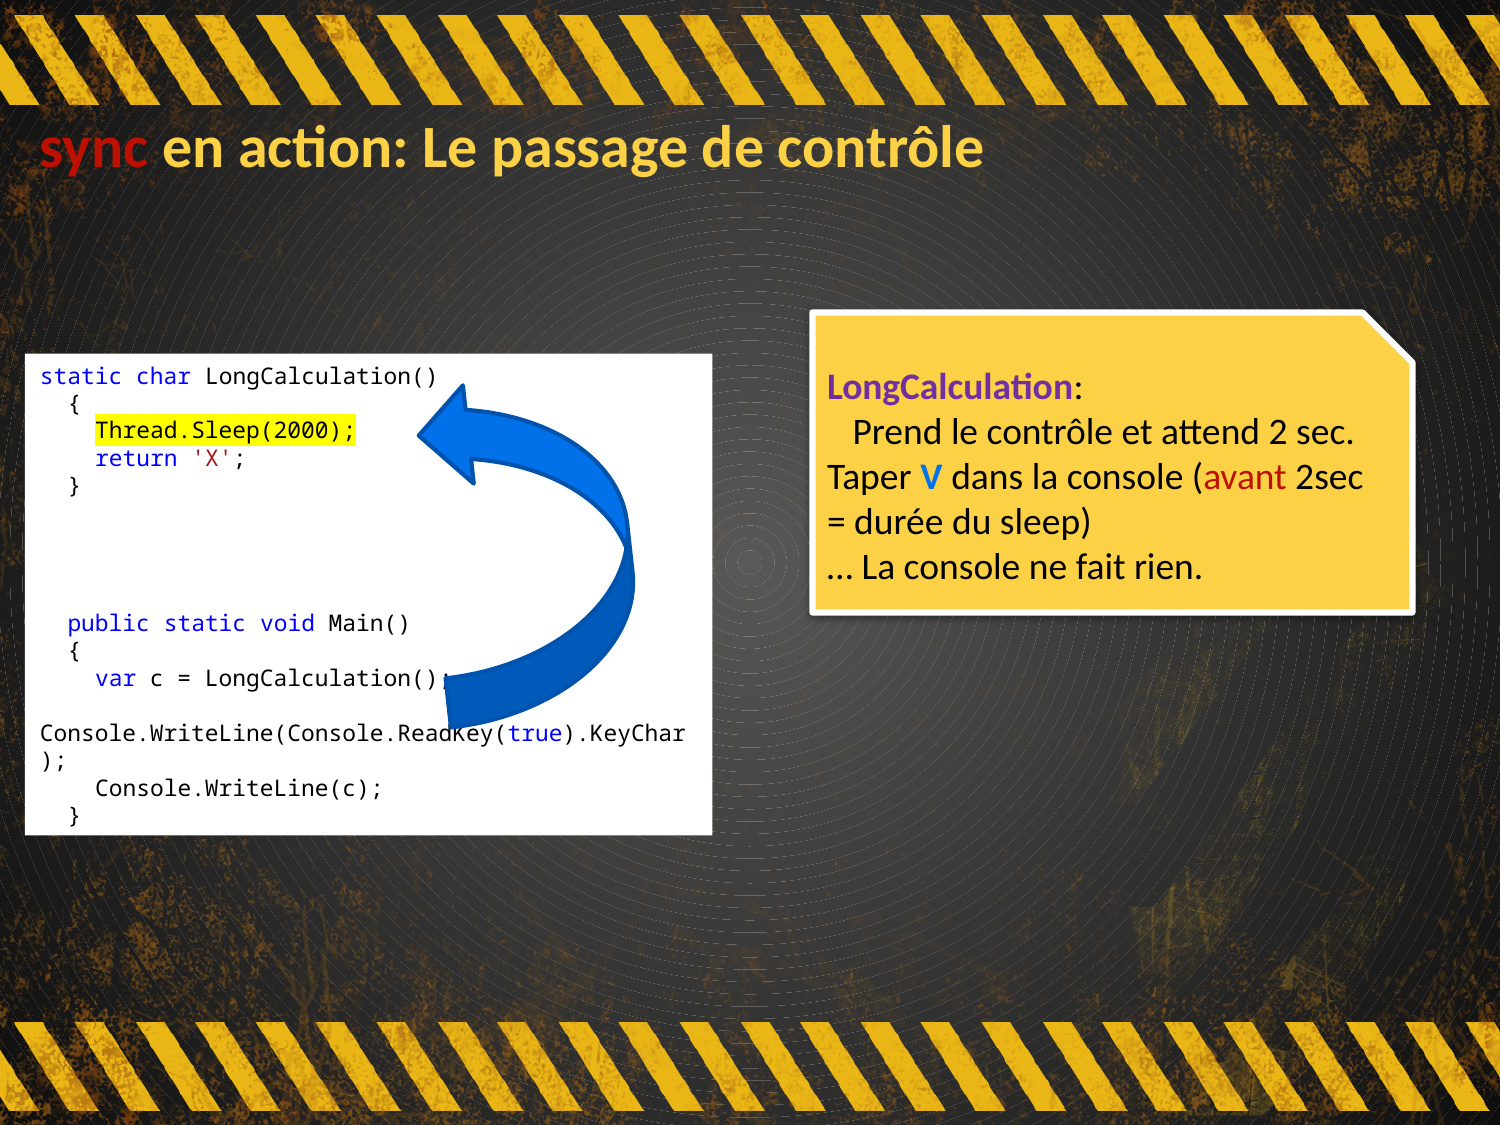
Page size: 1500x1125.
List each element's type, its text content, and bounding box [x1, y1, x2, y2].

title sync en action: Le passage de contrôle [24, 99, 1300, 188]
text_box [416, 383, 636, 730]
text_box LongCalculation: Prend le contrôle et attend 2 sec. Taper V dans la console (avant 2sec = durée du sleep) … La console ne fait rien. [809, 309, 1416, 616]
text_box static char LongCalculation() { Thread.Sleep(2000); return 'X'; } public static void Main() { var c = LongCalculation(); Console.WriteLine(Console.ReadKey(true).KeyChar); Console.WriteLine(c); } [24, 353, 713, 836]
picture [0, 0, 1500, 1125]
